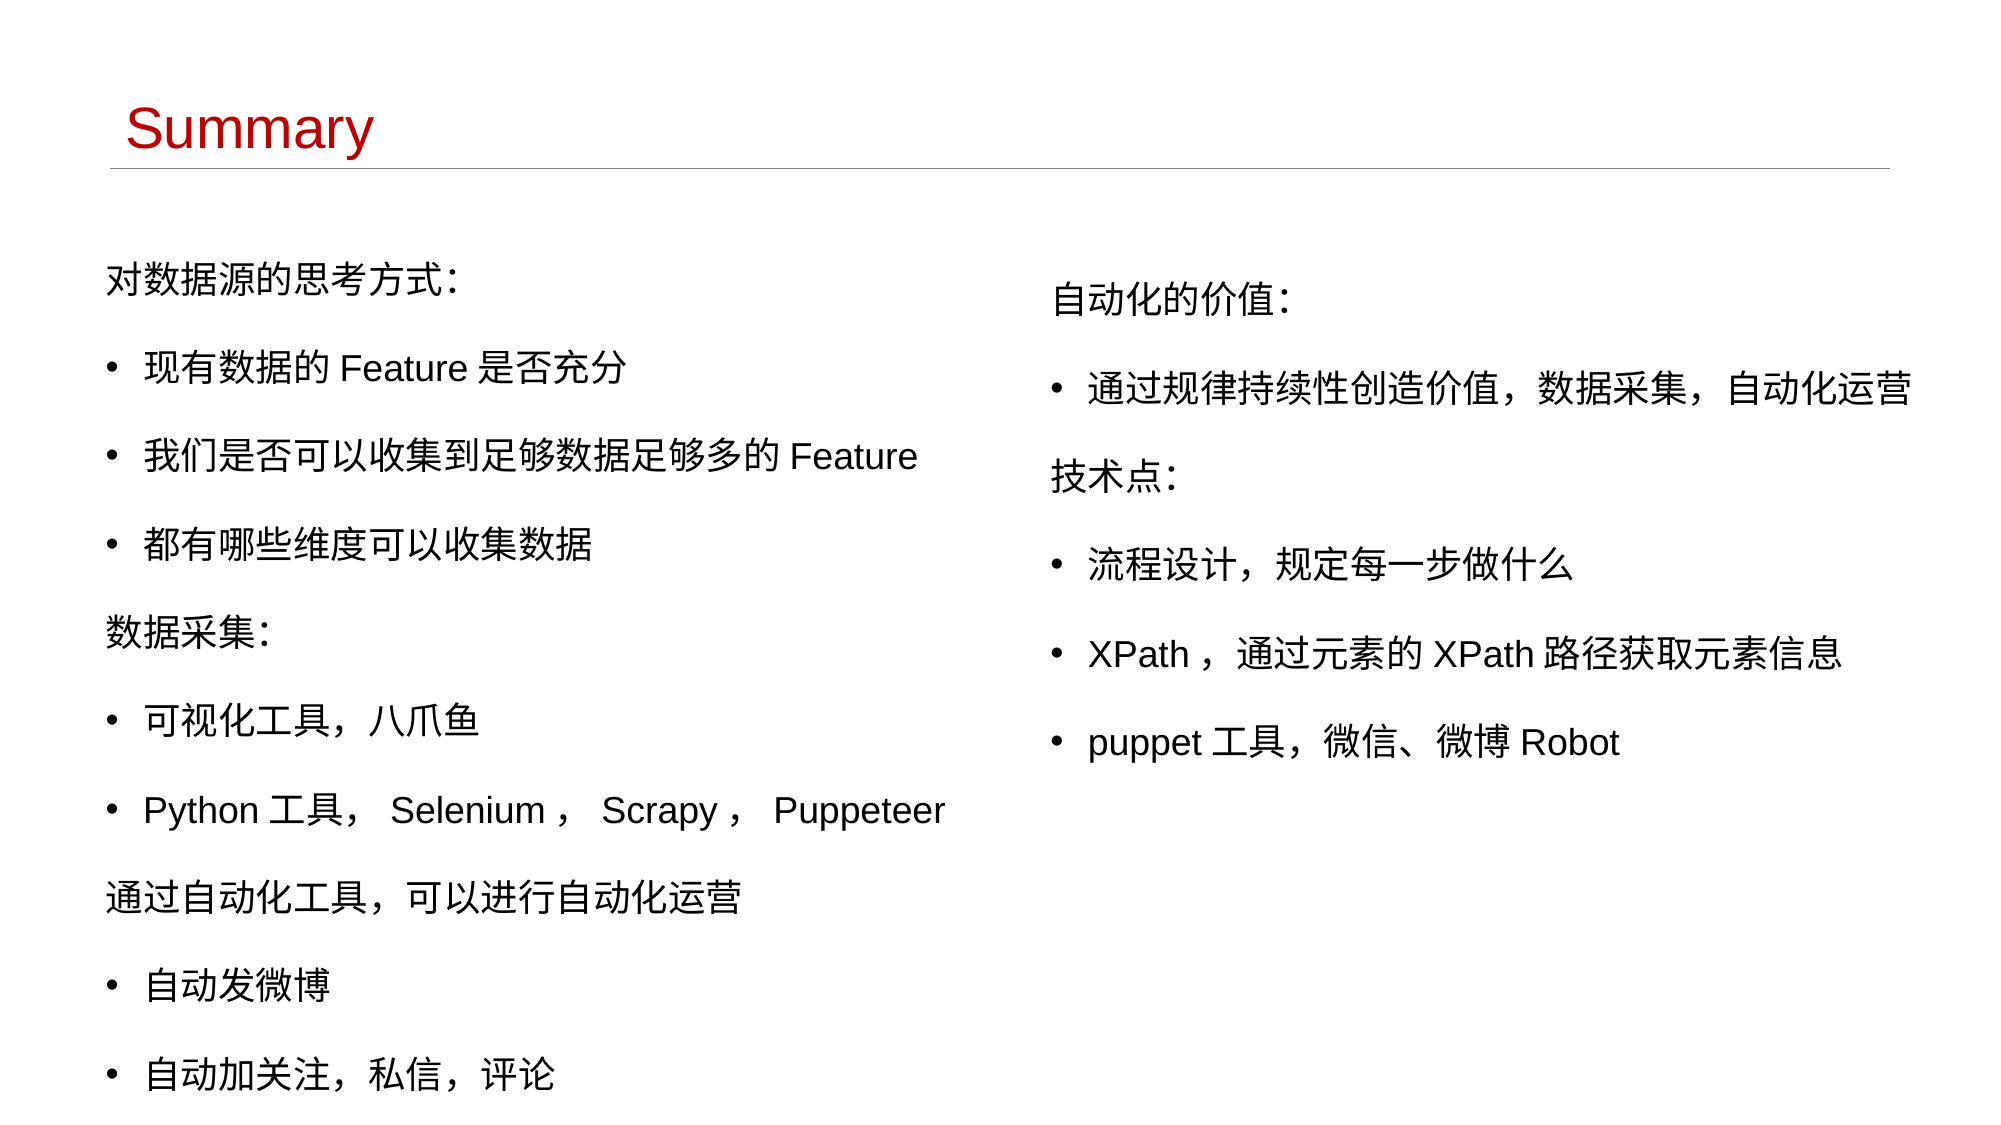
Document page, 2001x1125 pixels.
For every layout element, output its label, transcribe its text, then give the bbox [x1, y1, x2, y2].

title Summary [109, 0, 1890, 169]
text_box 自动化的价值： 通过规律持续性创造价值，数据采集，自动化运营 技术点： 流程设计，规定每一步做什么 XPath，通过元素的XPath路径获取元素信息 puppet工具，微信、微博Robot [1042, 246, 1937, 937]
text_box 对数据源的思考方式： 现有数据的Feature是否充分 我们是否可以收集到足够数据足够多的Feature 都有哪些维度可以收集数据 数据采集： 可视化工具，八爪鱼 Python工具，Selenium，Scrapy，Puppeteer 通过自动化工具，可以进行自动化运营 自动发微博 自动加关注，私信，评论 [98, 225, 959, 916]
